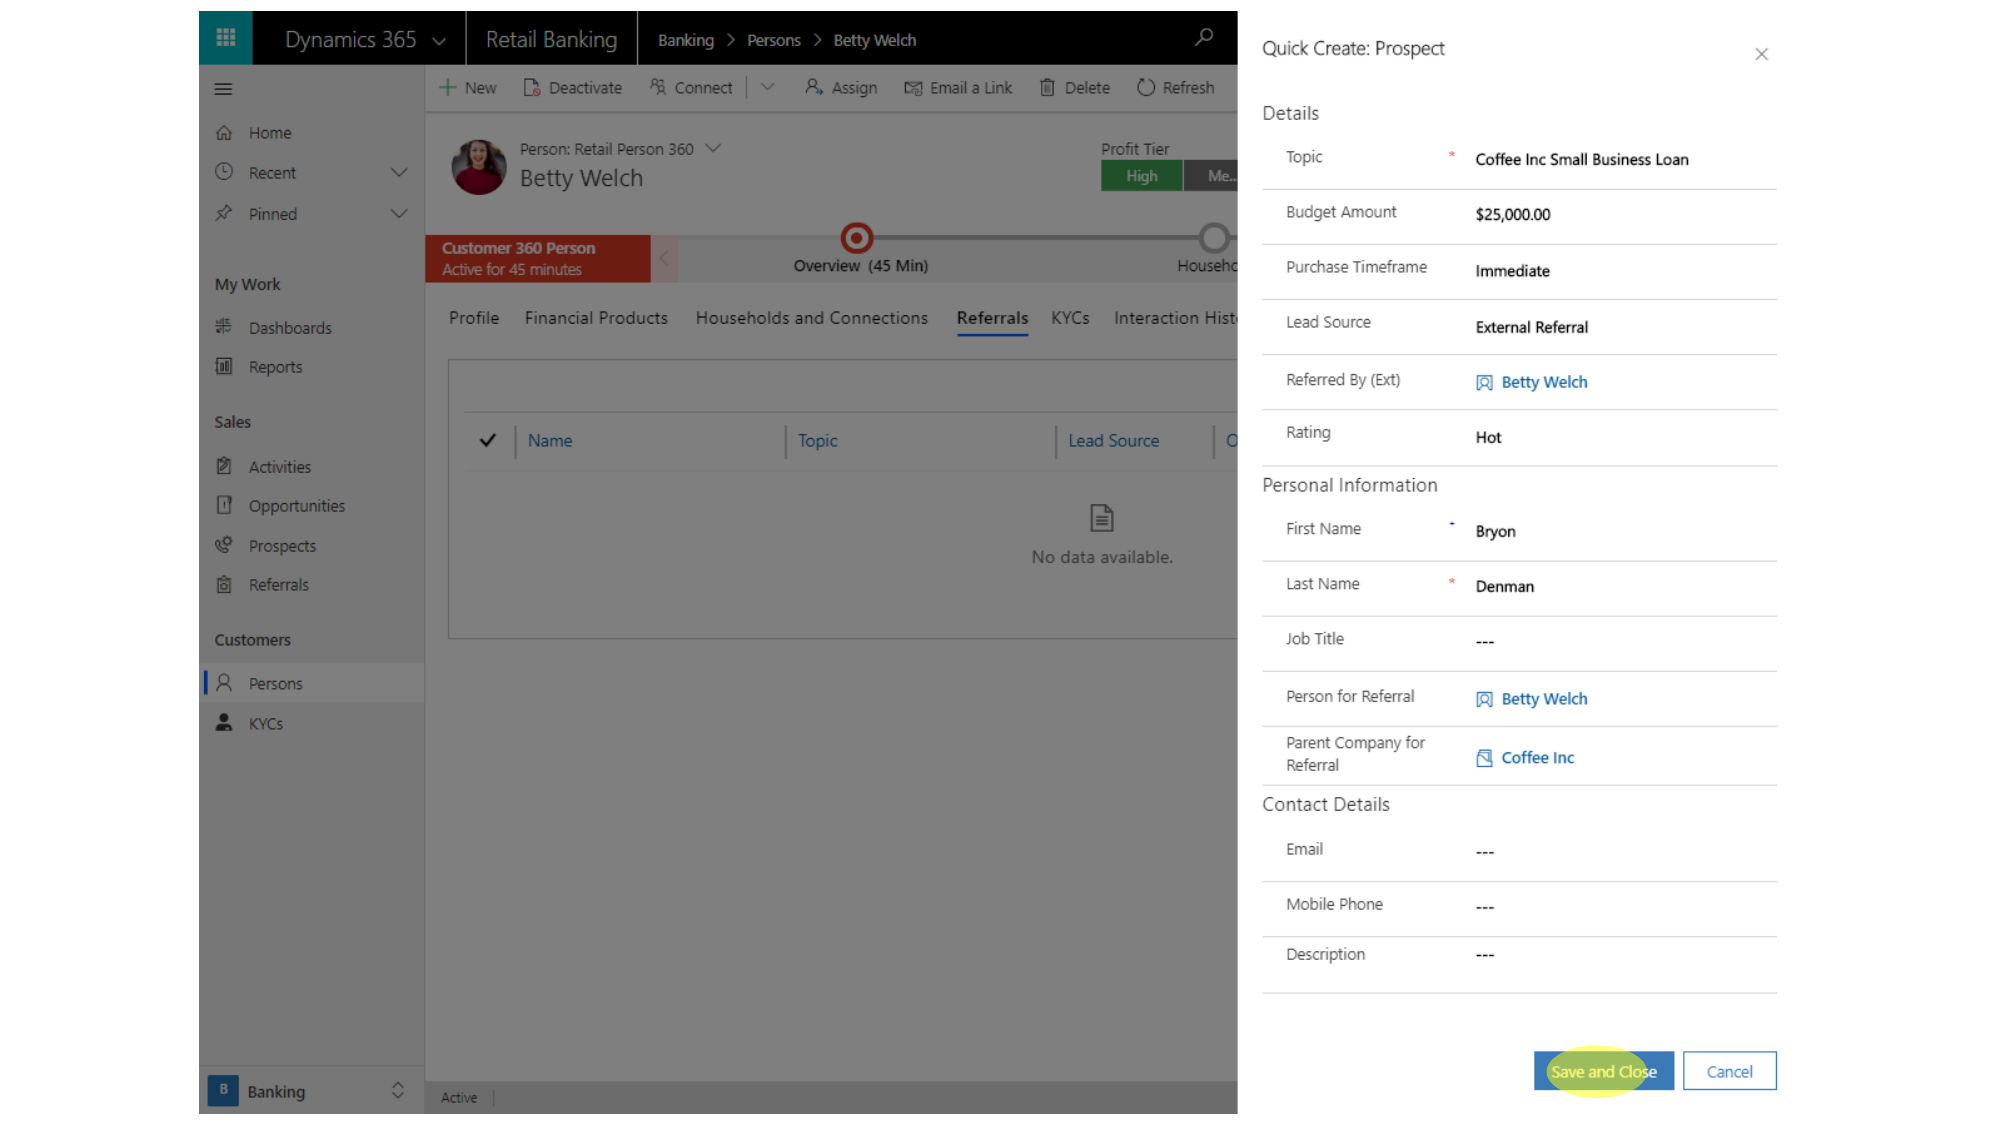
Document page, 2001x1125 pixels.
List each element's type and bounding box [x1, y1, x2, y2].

picture [199, 11, 1801, 1114]
